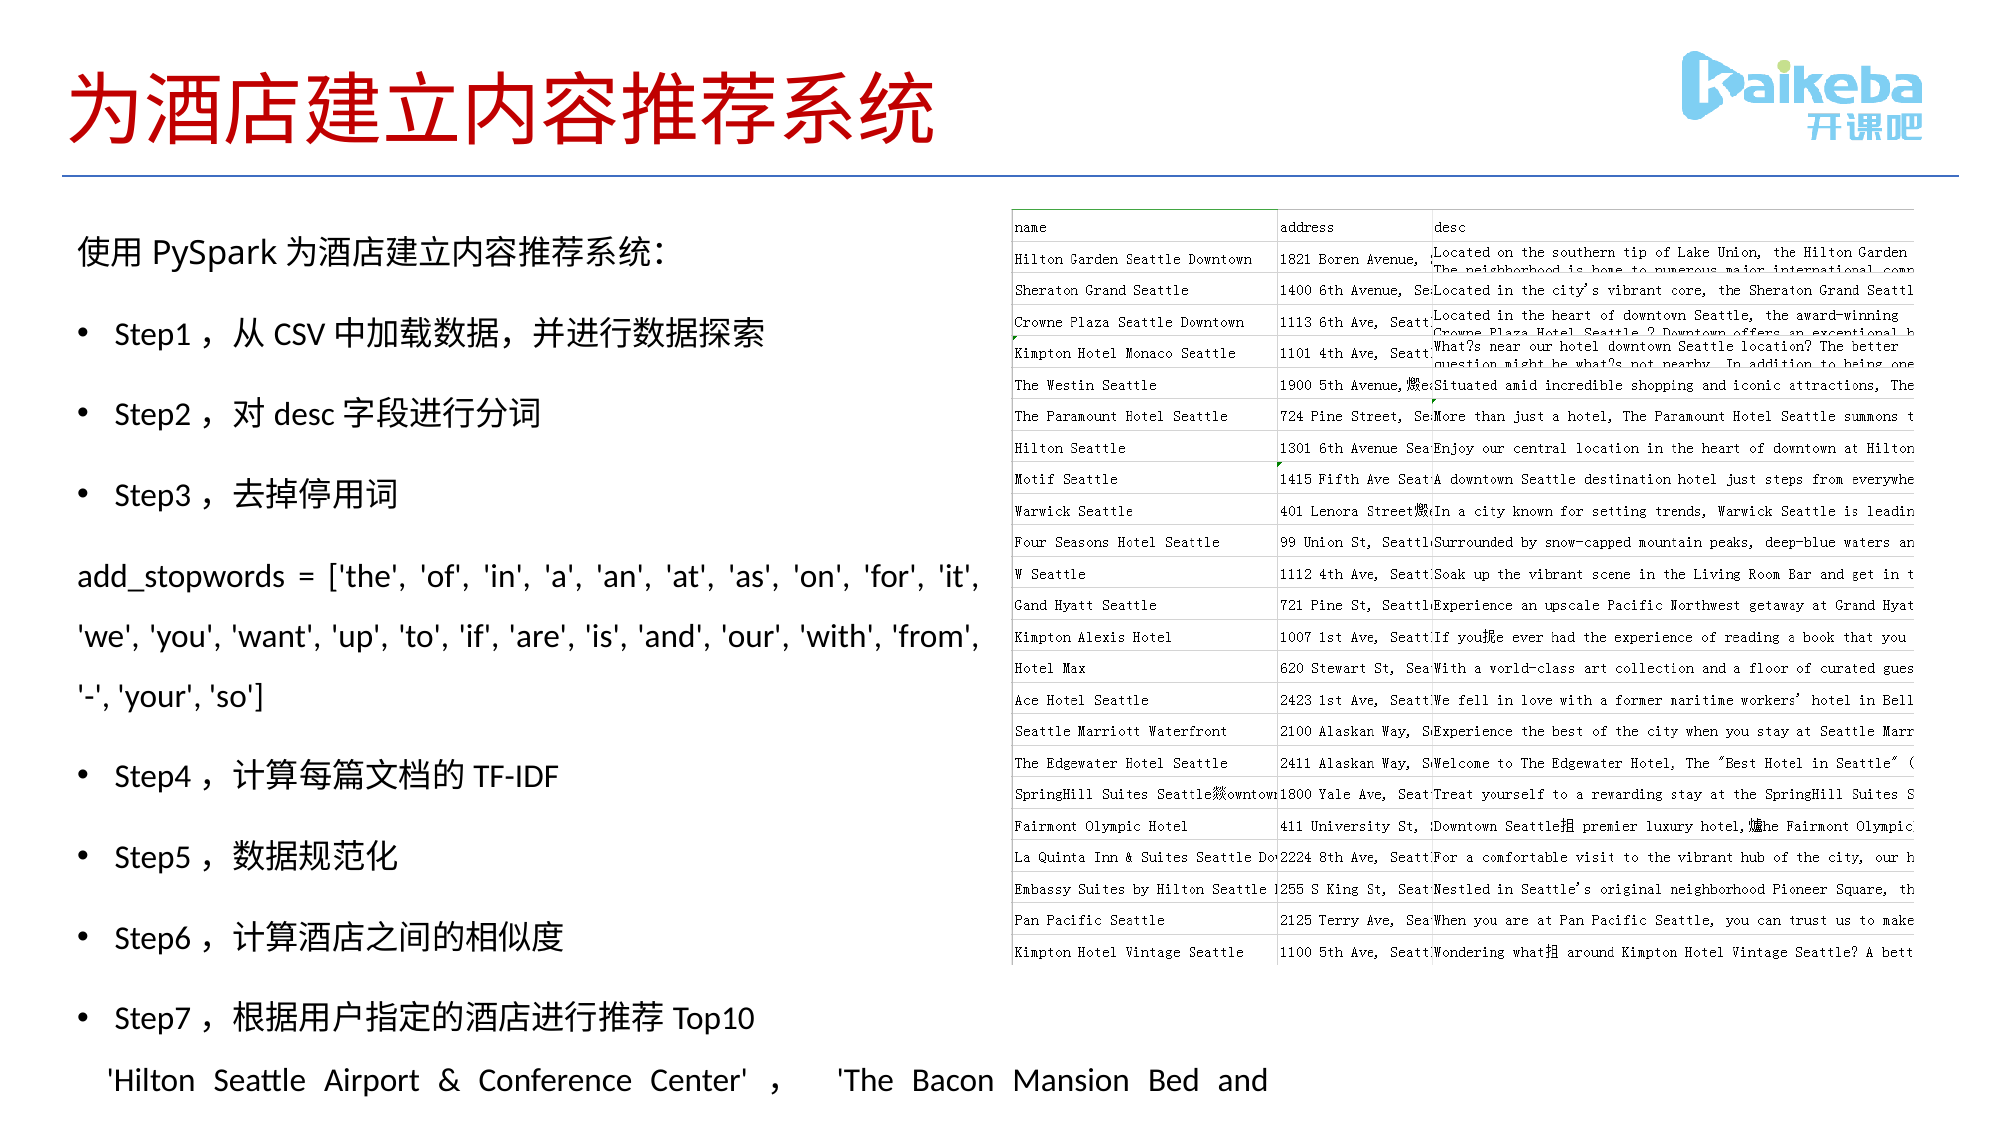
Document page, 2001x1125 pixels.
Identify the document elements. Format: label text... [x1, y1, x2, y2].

text_box 'Hilton Seattle Airport & Conference Center'， 'The Bacon Mansion Bed and Breakfast' [99, 1031, 1277, 1106]
picture [1011, 208, 1915, 965]
title 为酒店建立内容推荐系统 [57, 59, 1728, 167]
text_box 使用PySpark为酒店建立内容推荐系统： Step1，从CSV中加载数据，并进行数据探索 Step2，对desc字段进行分词 Step3，去掉停用词 add_stopwords = ['the', 'of', 'in', 'a', 'an', 'at', 'as', 'on', 'for', 'it', 'we', 'you', 'want', 'up', 'to', 'if', 'are', 'is', 'and', 'our', 'with', 'from', '-', 'your', 'so'] Step4，计算每篇文档的TF-IDF Step5，数据规范化 Step6，计算酒店之间的相似度 Step7，根据用户指定的酒店进行推荐Top10 [69, 203, 989, 894]
